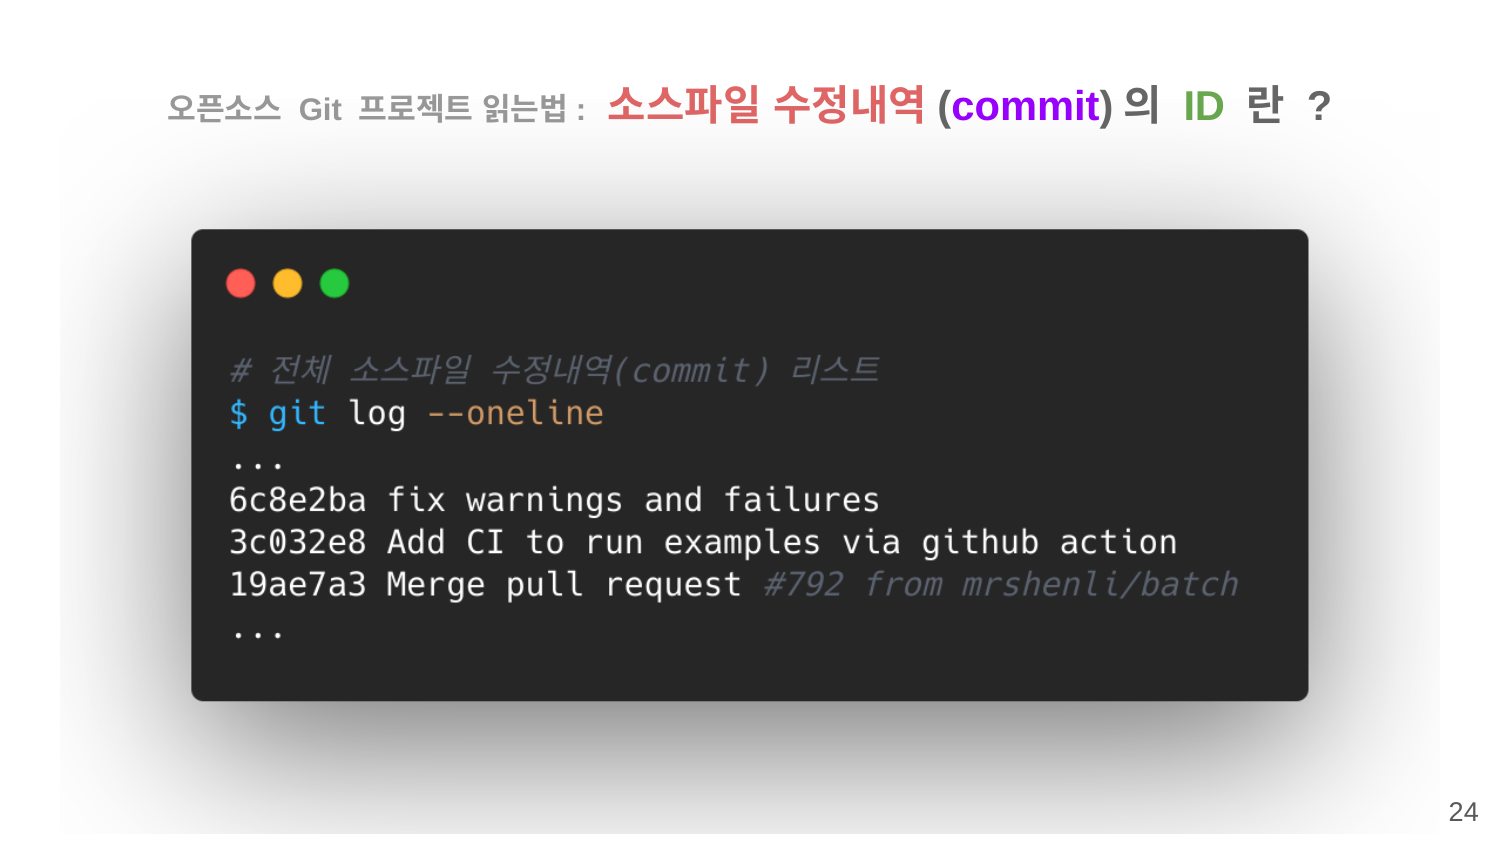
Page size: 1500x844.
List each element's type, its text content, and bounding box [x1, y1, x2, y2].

picture [60, 99, 1440, 834]
text_box 오픈소스 Git 프로젝트 읽는법: 소스파일 수정내역(commit)의 ID 란 ? [0, 56, 1500, 130]
slide_number ‹#› [1403, 779, 1494, 844]
